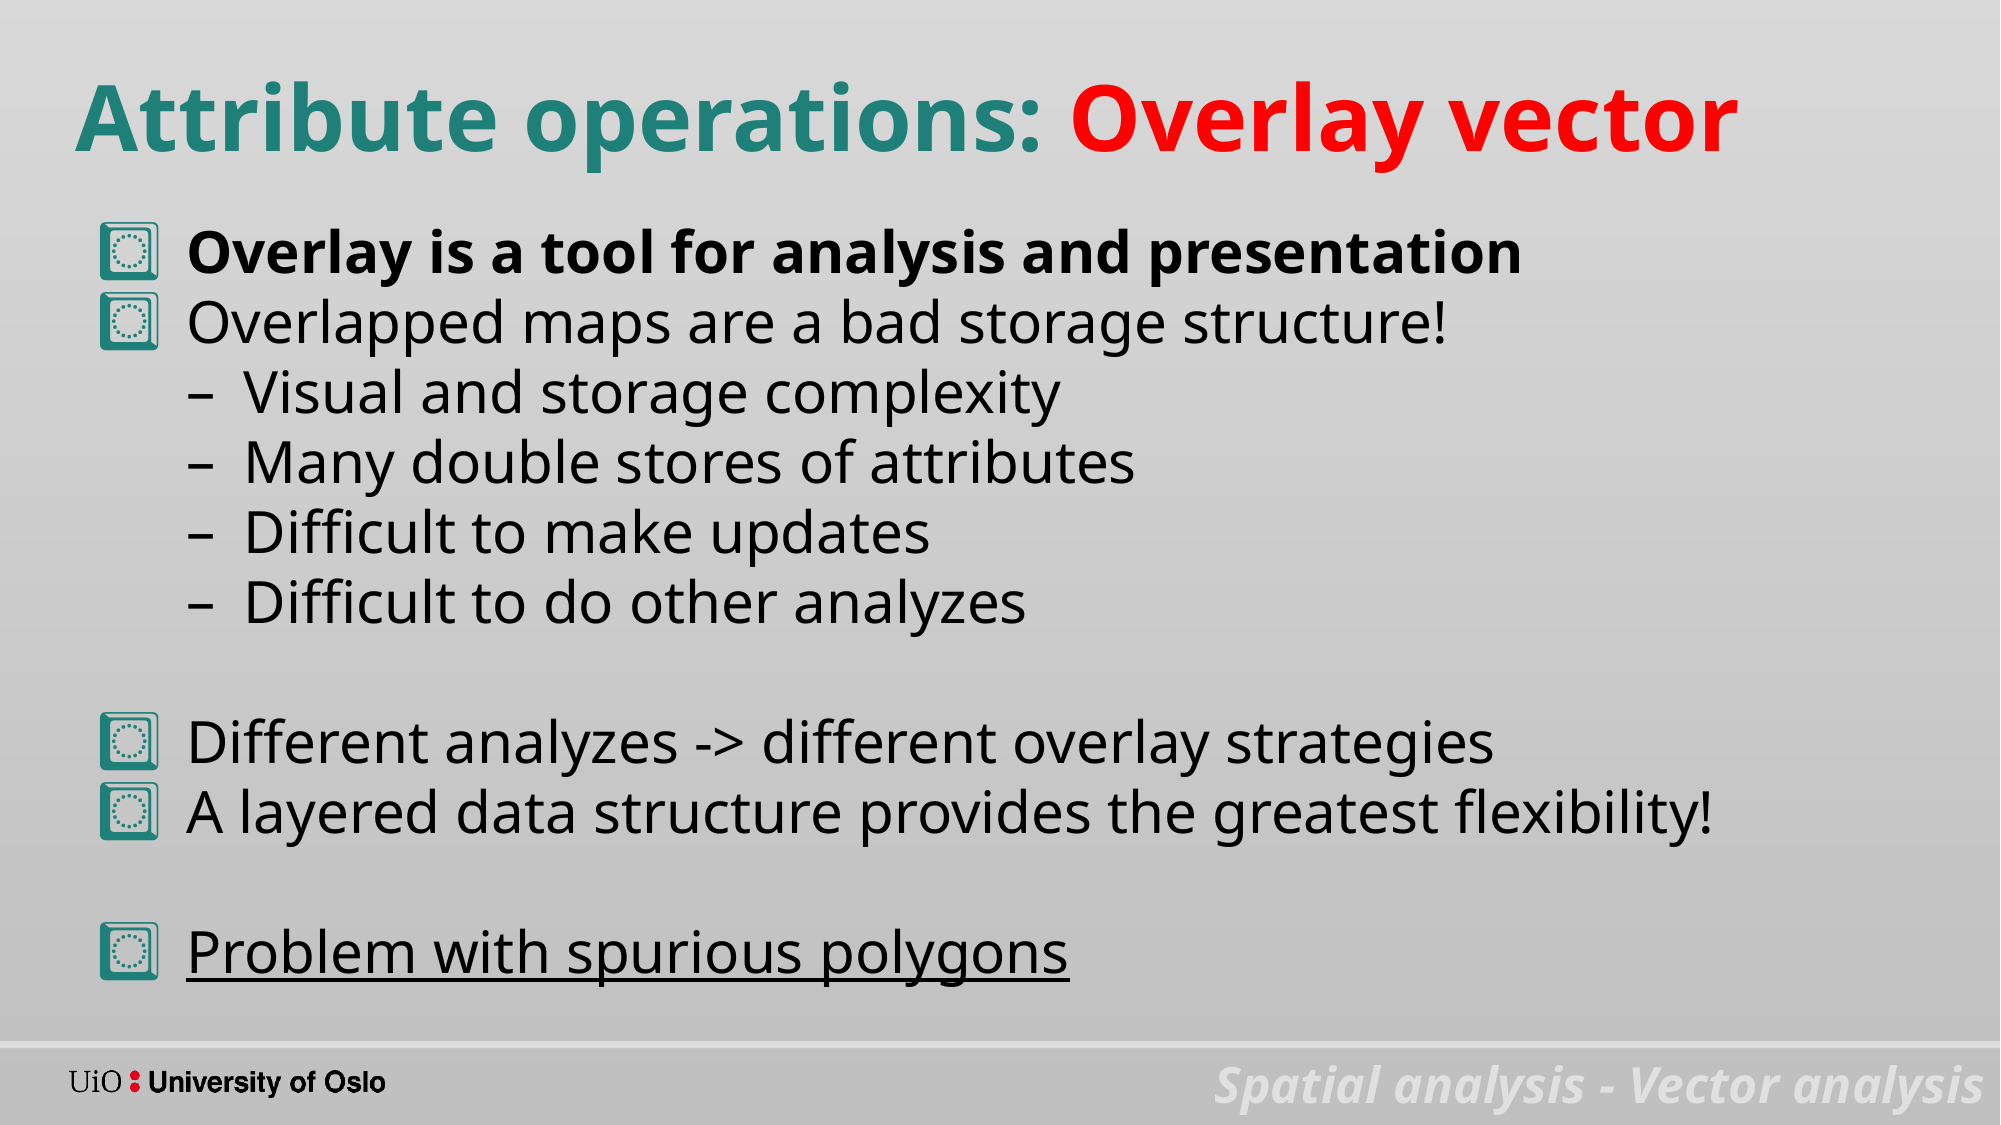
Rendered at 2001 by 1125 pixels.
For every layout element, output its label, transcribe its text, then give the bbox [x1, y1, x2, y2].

text_box Attribute operations: Overlay vector [60, 52, 2000, 177]
text_box Overlay is a tool for analysis and presentation Overlapped maps are a bad storage structure! Visual and storage complexity Many double stores of attributes Difficult to make updates Difficult to do other analyzes Different analyzes -> different overlay strategies A layered data structure provides the greatest flexibility! Problem with spurious polygons [82, 207, 1825, 993]
picture [69, 1070, 385, 1098]
